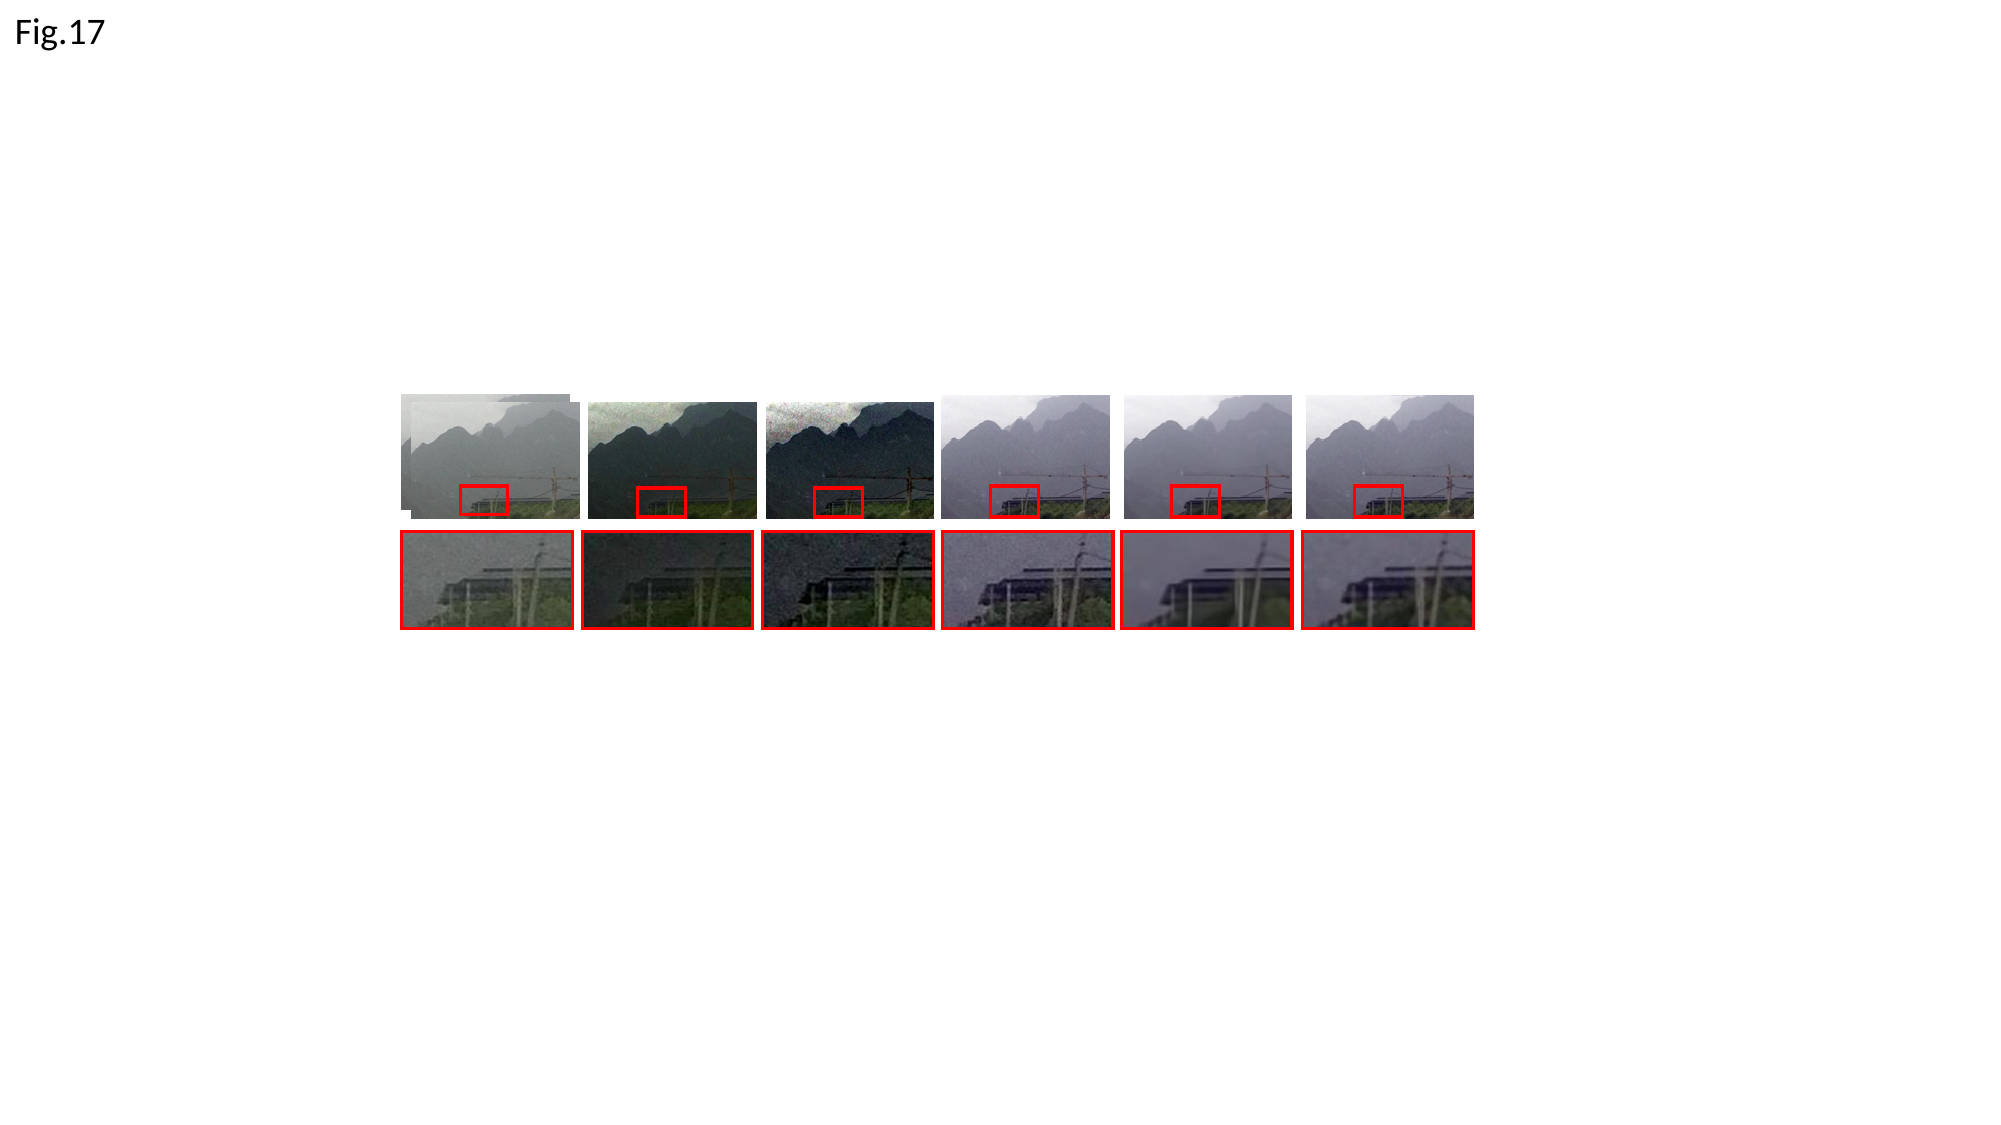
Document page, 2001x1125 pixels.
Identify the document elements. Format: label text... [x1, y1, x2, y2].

picture [401, 532, 934, 629]
picture [401, 394, 934, 520]
picture [941, 395, 1474, 520]
picture [941, 531, 1474, 630]
text_box Fig.17 [0, 0, 273, 60]
